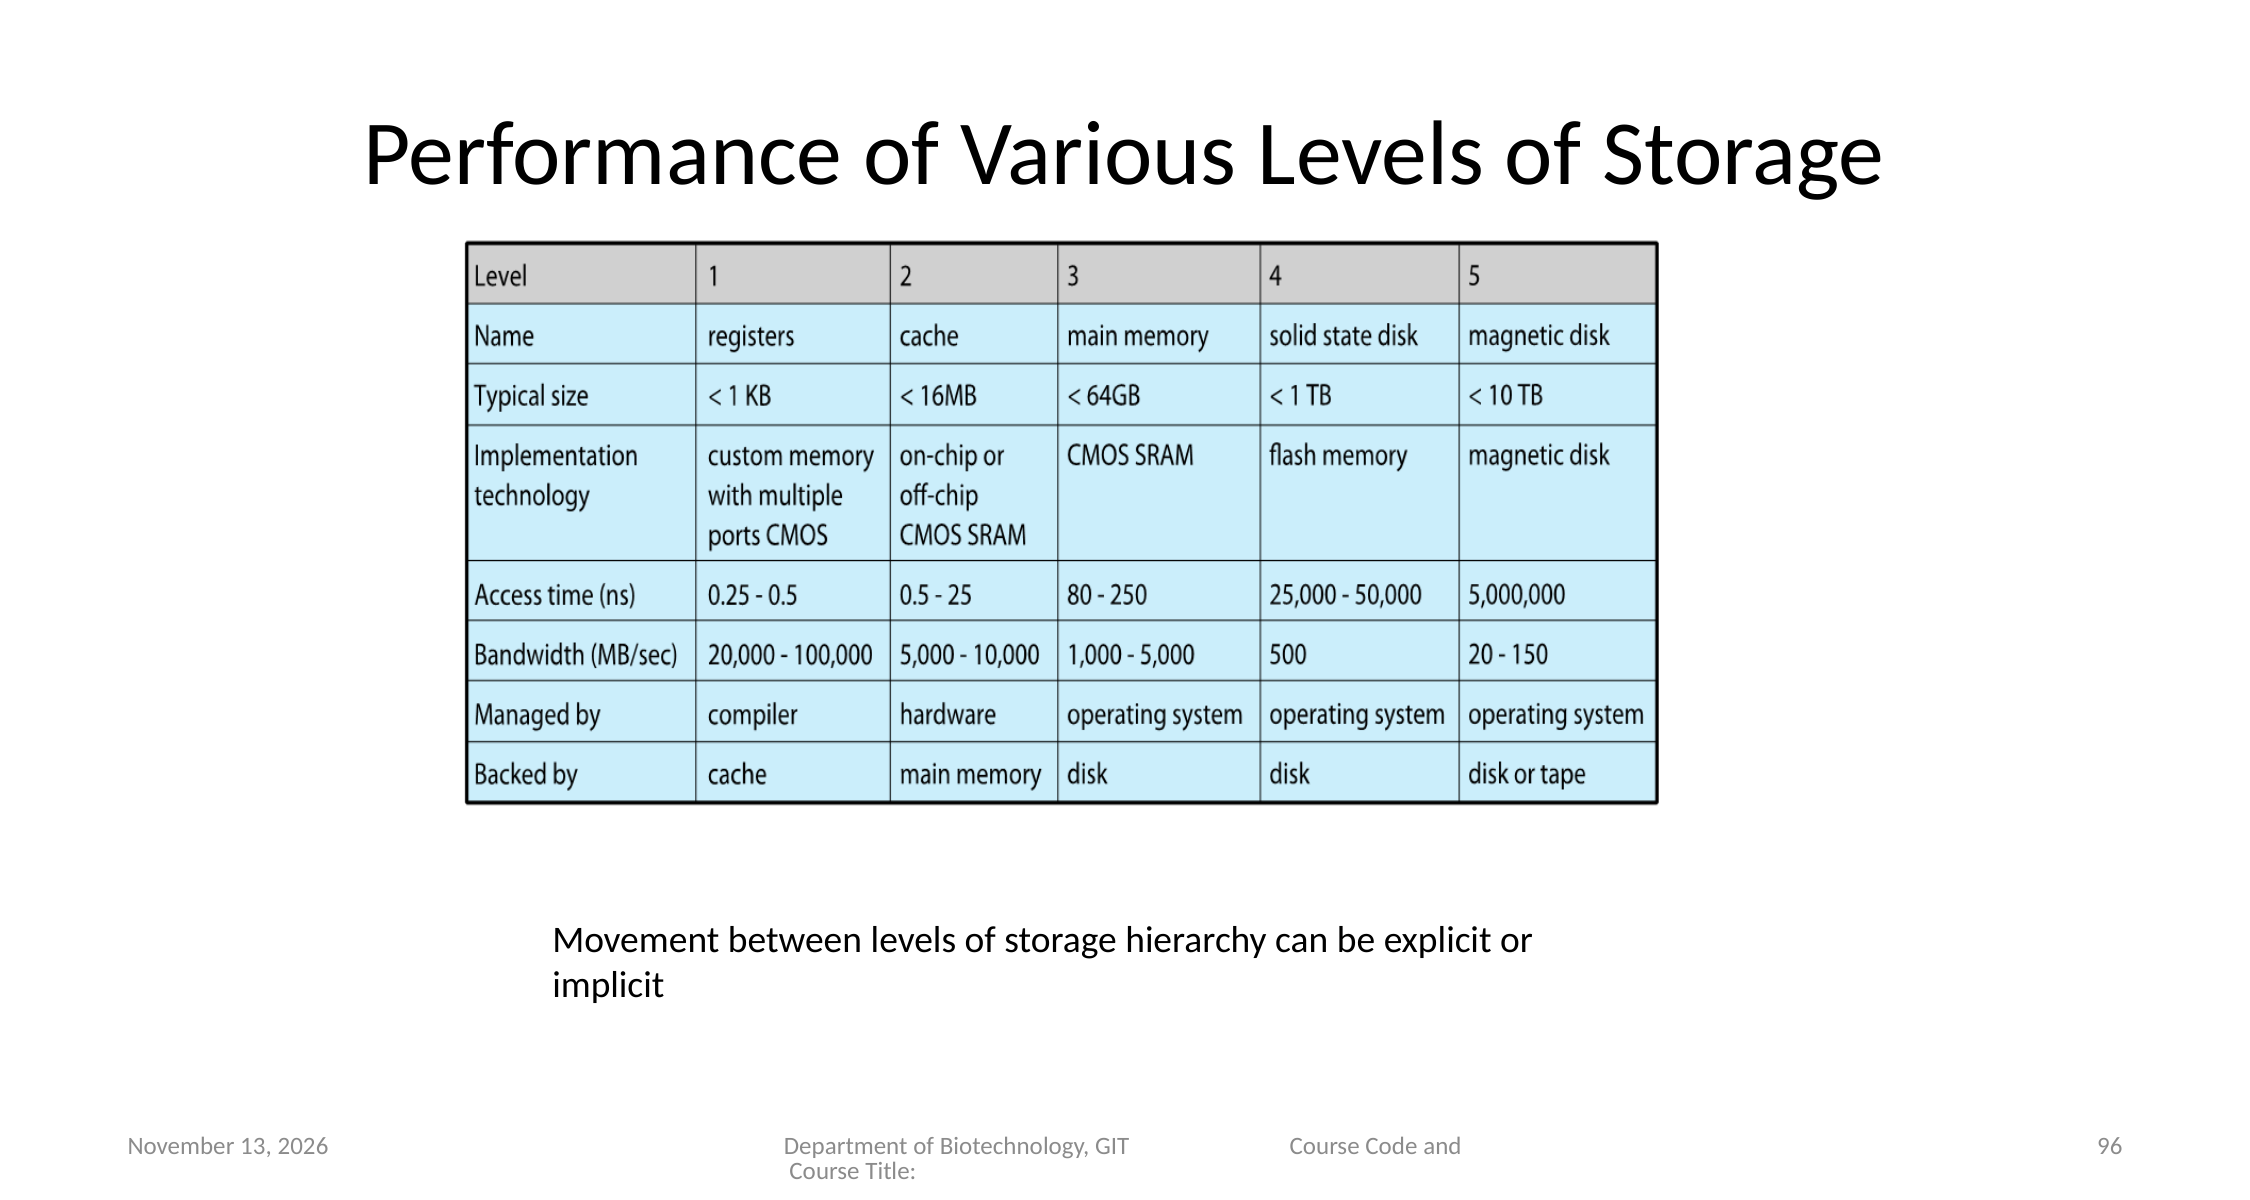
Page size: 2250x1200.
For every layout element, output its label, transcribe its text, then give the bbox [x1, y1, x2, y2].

text_box Movement between levels of storage hierarchy can be explicit or implicit [537, 907, 1663, 1013]
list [462, 237, 1663, 809]
title Performance of Various Levels of Storage [112, 48, 2138, 249]
slide_number 96 [1612, 1112, 2138, 1177]
footer Department of Biotechnology, GIT Course Code and Course Title: [768, 1112, 1482, 1177]
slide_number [112, 1112, 638, 1177]
